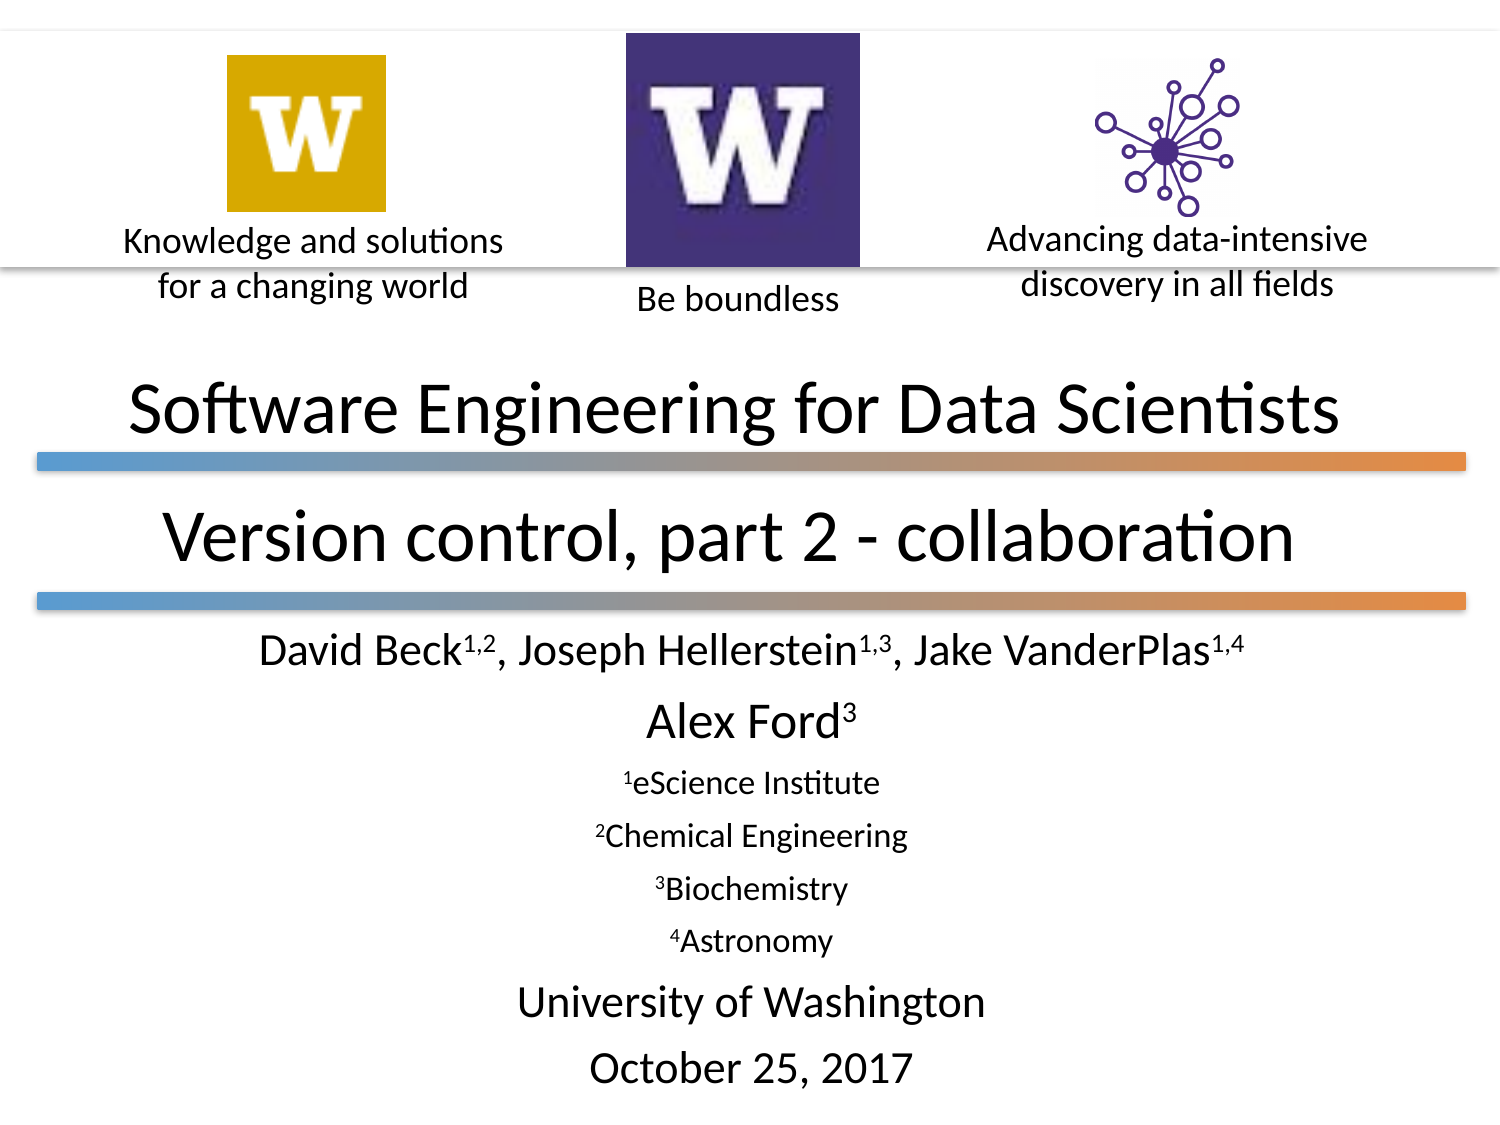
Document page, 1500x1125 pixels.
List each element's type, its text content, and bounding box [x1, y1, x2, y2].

text_box [1445, 452, 1466, 471]
text_box Knowledge and solutions for a changing world [97, 208, 530, 314]
subtitle David Beck1,2, Joseph Hellerstein1,3, Jake VanderPlas1,4 Alex Ford3 1eScience Institute 2Chemical Engineering 3Biochemistry 4Astronomy University of Washington October 25, 2017 [37, 618, 1466, 1102]
picture [227, 55, 387, 213]
title Software Engineering for Data Scientists [97, 341, 1373, 430]
text_box Advancing data-intensive discovery in all fields [944, 206, 1411, 312]
text_box [859, 31, 1500, 267]
text_box Version control, part 2 - collaboration [16, 430, 1445, 632]
text_box [1445, 591, 1466, 611]
text_box [0, 31, 628, 267]
picture [1095, 58, 1240, 218]
text_box Be boundless [556, 266, 921, 326]
picture [626, 33, 860, 267]
